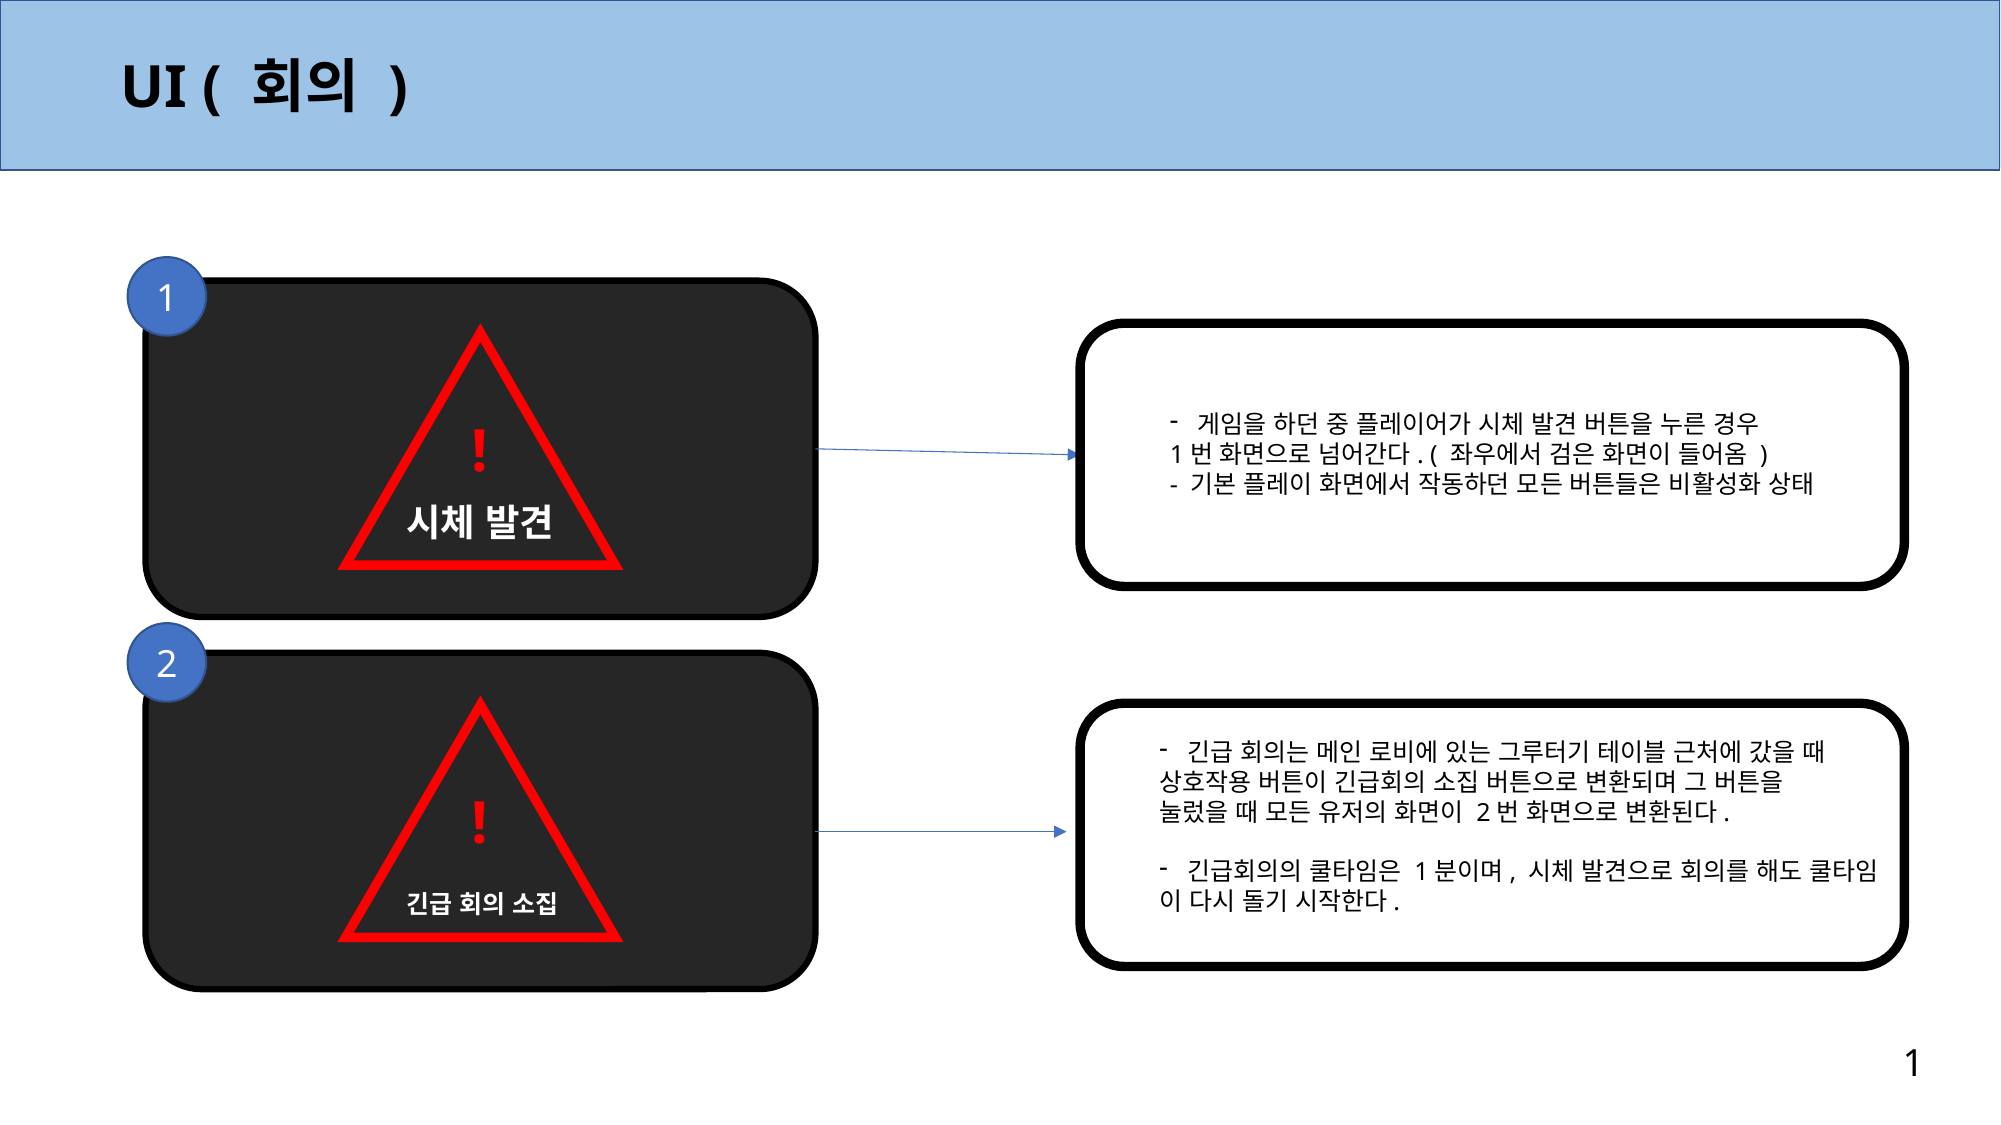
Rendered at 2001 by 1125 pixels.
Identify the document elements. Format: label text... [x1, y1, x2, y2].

text_box 1 [126, 256, 208, 337]
text_box 게임을 하던 중 플레이어가 시체 발견 버튼을 누른 경우 1번 화면으로 넘어간다. ( 좌우에서 검은 화면이 들어옴 ) - 기본 플레이 화면에서 작동하던 모든 버튼들은 비활성화 상태 [1155, 400, 1830, 506]
text_box [343, 702, 618, 939]
text_box 1 [1887, 1031, 1939, 1092]
text_box [1079, 702, 1906, 968]
text_box [0, 0, 2000, 171]
text_box [144, 279, 817, 619]
text_box 긴급 회의는 메인 로비에 있는 그루터기 테이블 근처에 갔을 때 상호작용 버튼이 긴급회의 소집 버튼으로 변환되며 그 버튼을 눌렀을 때 모든 유저의 화면이 2번 화면으로 변환된다. 긴급회의의 쿨타임은 1분이며, 시체 발견으로 회의를 해도 쿨타임 이 다시 돌기 시작한다. [1144, 728, 1894, 924]
text_box UI ( 회의 ) [106, 41, 1122, 127]
text_box 2 [126, 622, 208, 703]
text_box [815, 448, 1081, 455]
text_box [343, 330, 618, 567]
text_box [144, 651, 817, 991]
text_box [1079, 322, 1906, 588]
